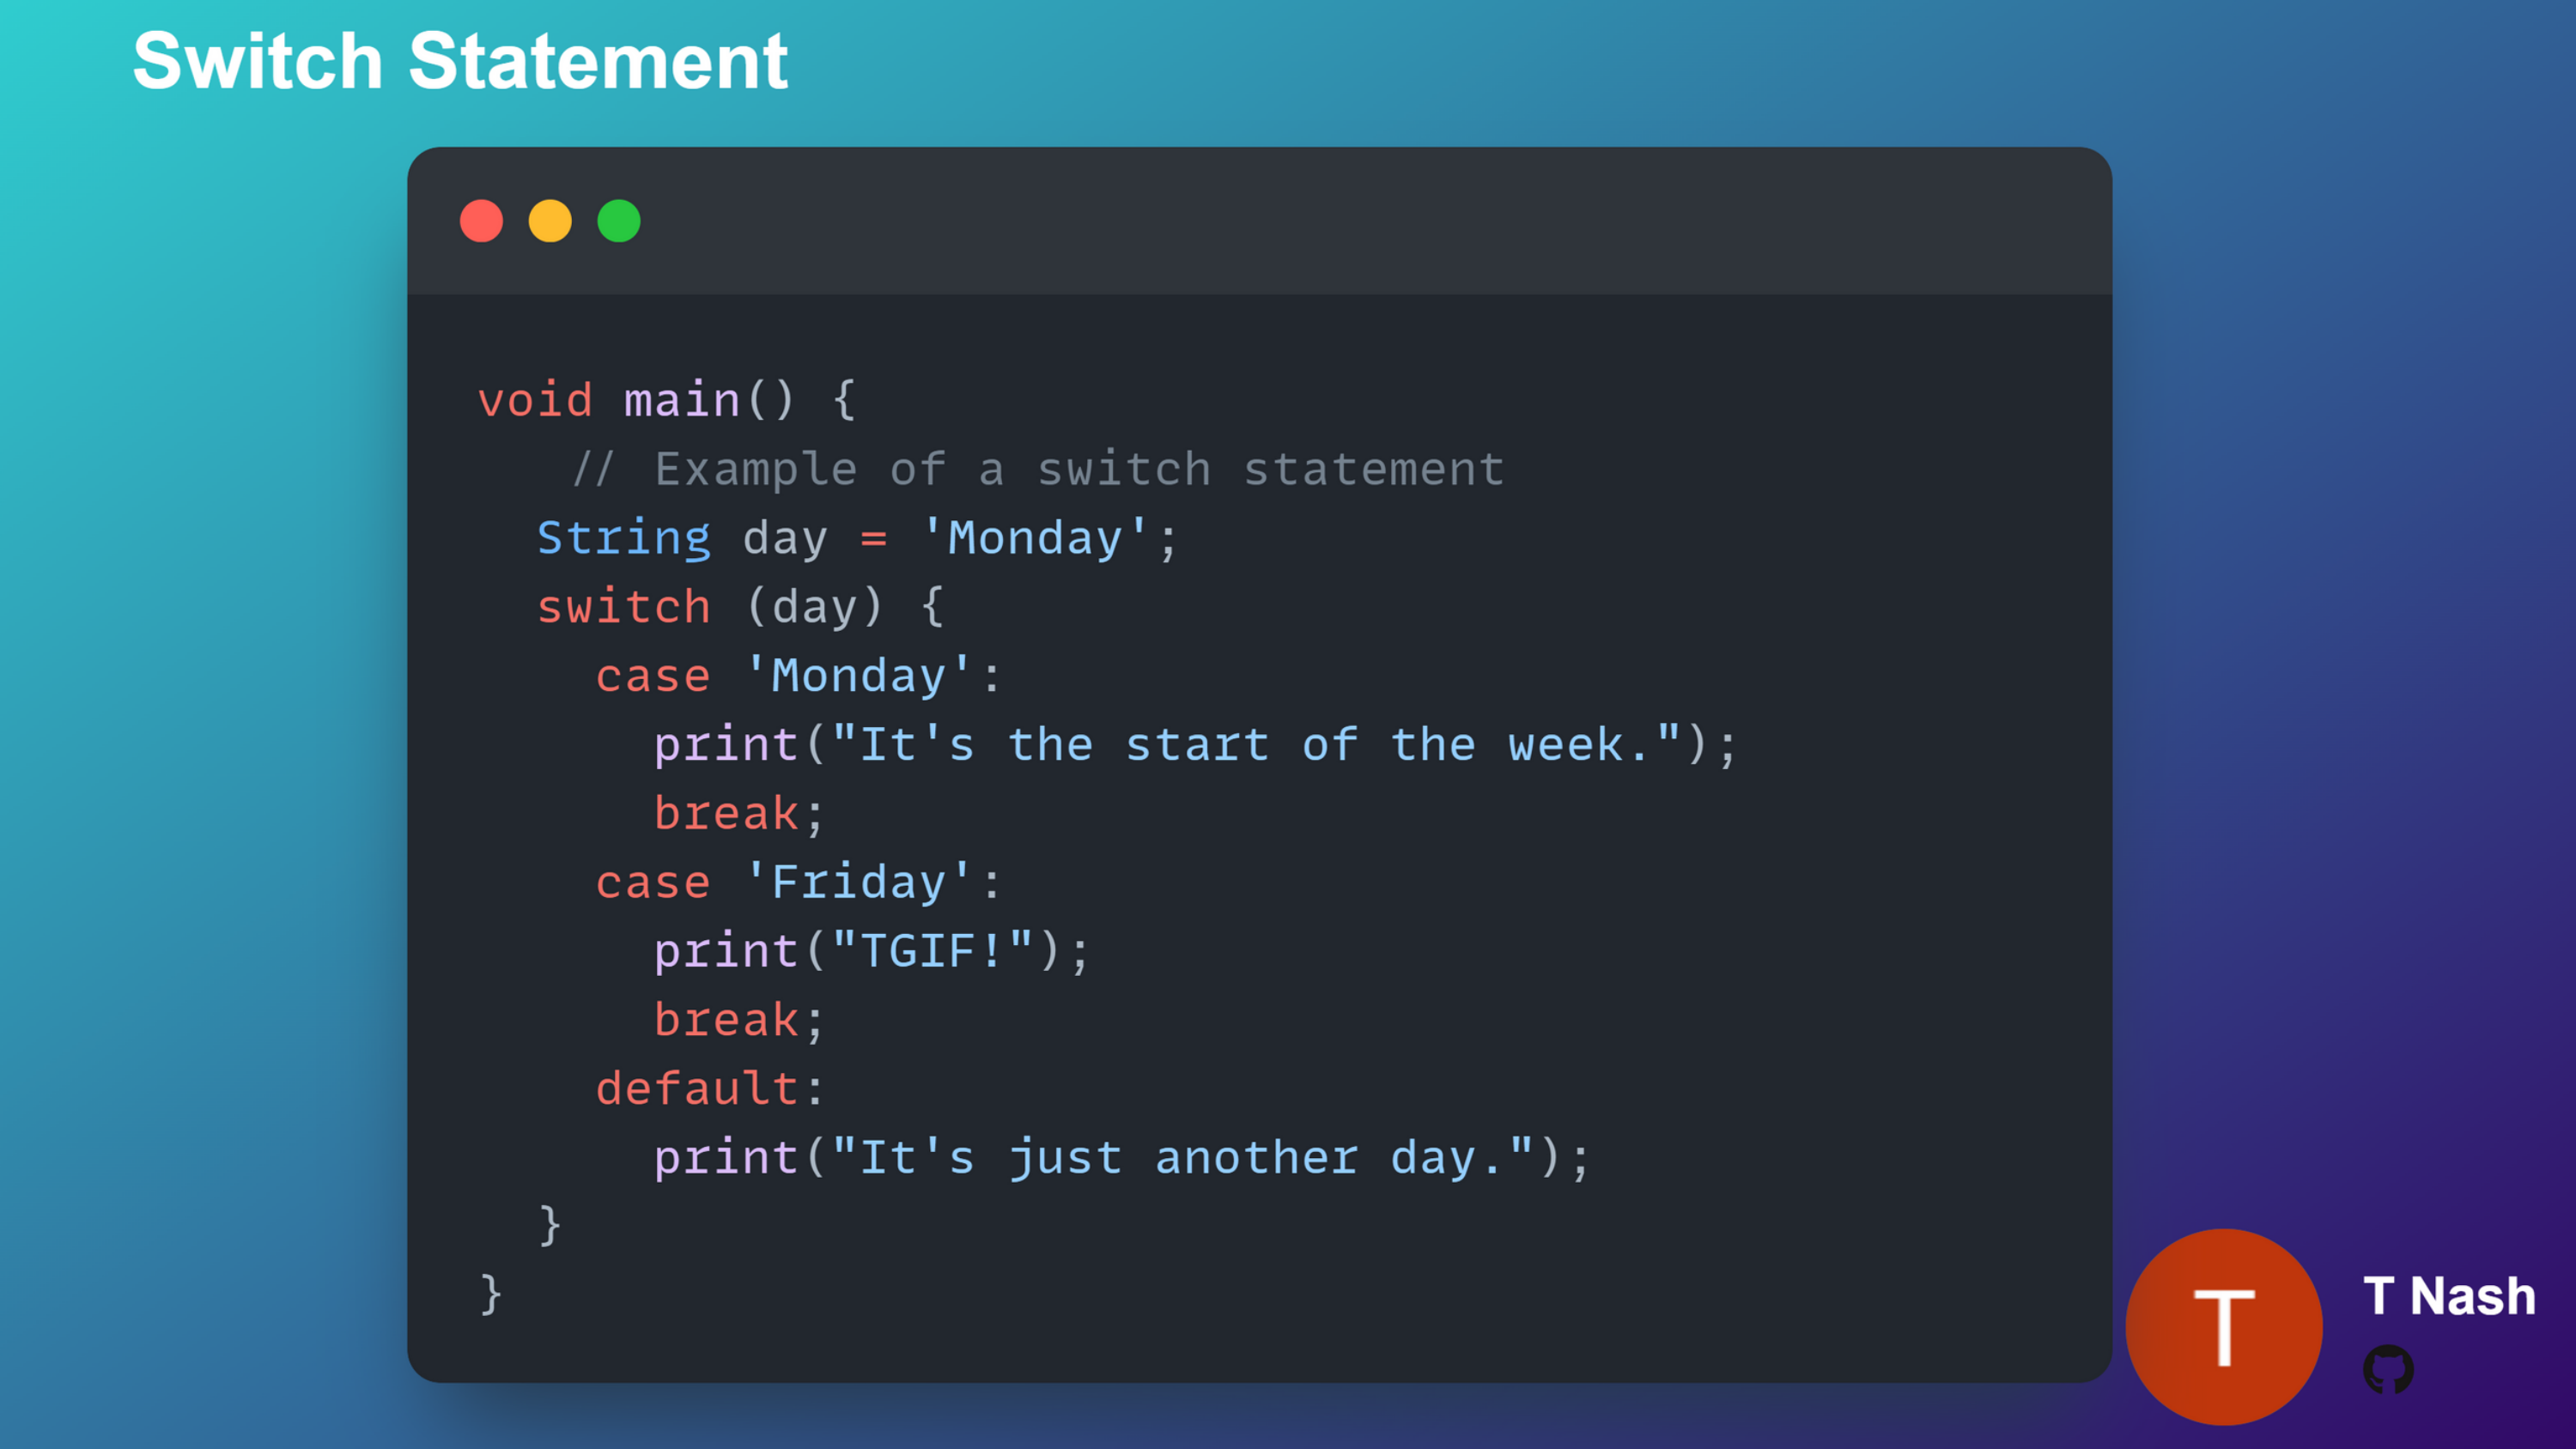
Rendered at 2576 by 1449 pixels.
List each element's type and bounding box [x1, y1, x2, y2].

text_box [0, 0, 2576, 1449]
